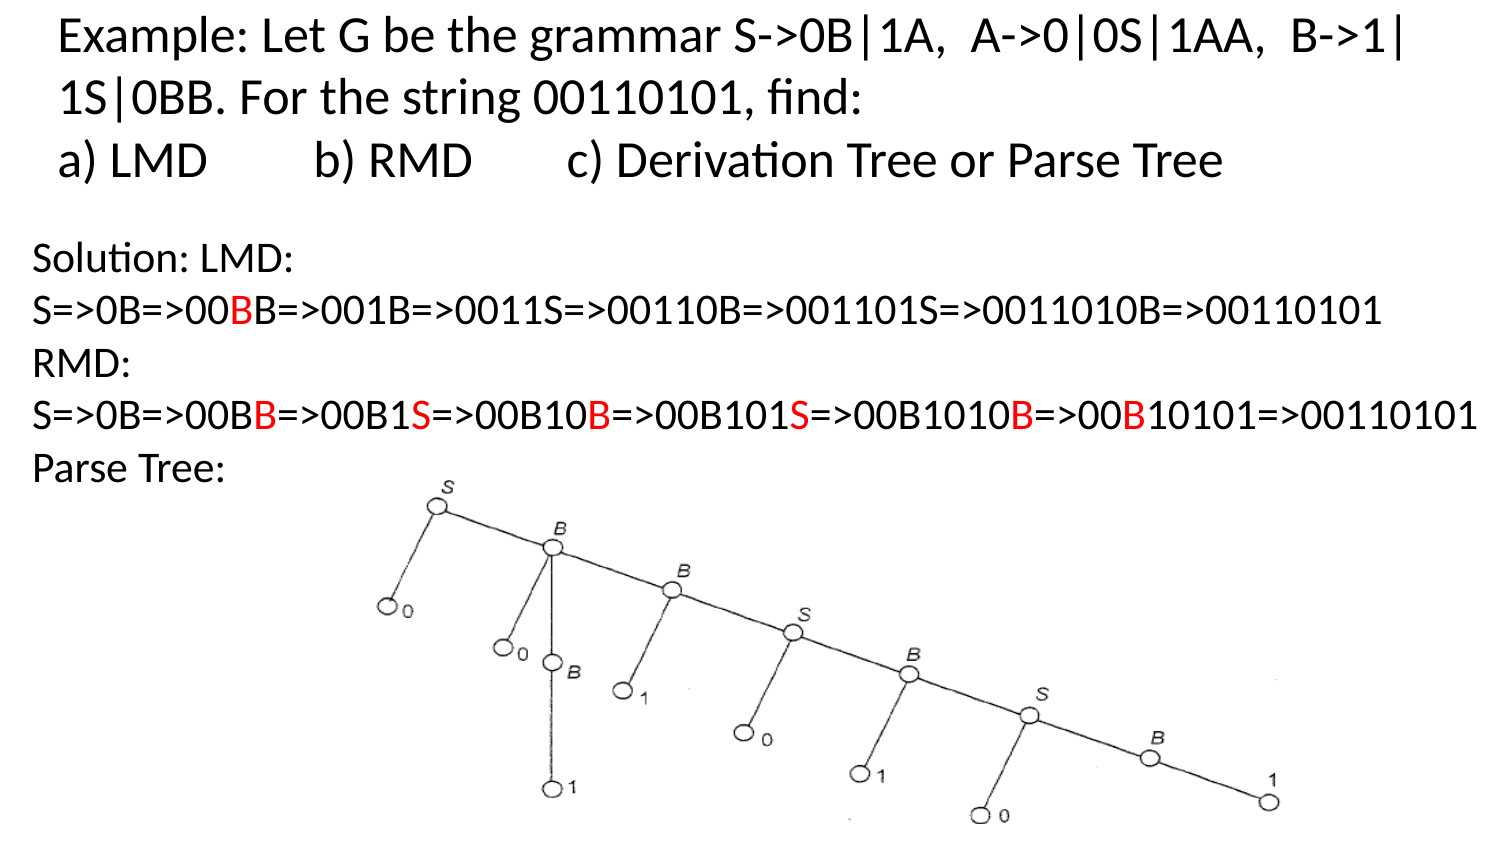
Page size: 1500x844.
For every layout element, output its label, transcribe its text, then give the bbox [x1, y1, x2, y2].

text_box Solution: LMD: S=>0B=>00BB=>001B=>0011S=>00110B=>001101S=>0011010B=>00110101 RMD: S=>0B=>00BB=>00B1S=>00B10B=>00B101S=>00B1010B=>00B10101=>00110101 Parse Tree: [17, 221, 1500, 499]
picture [348, 480, 1341, 824]
title Example: Let G be the grammar S->0B|1A, A->0|0S|1AA, B->1|1S|0BB. For the string 00110101, find: a) LMD b) RMD c) Derivation Tree or Parse Tree [57, 0, 1478, 190]
